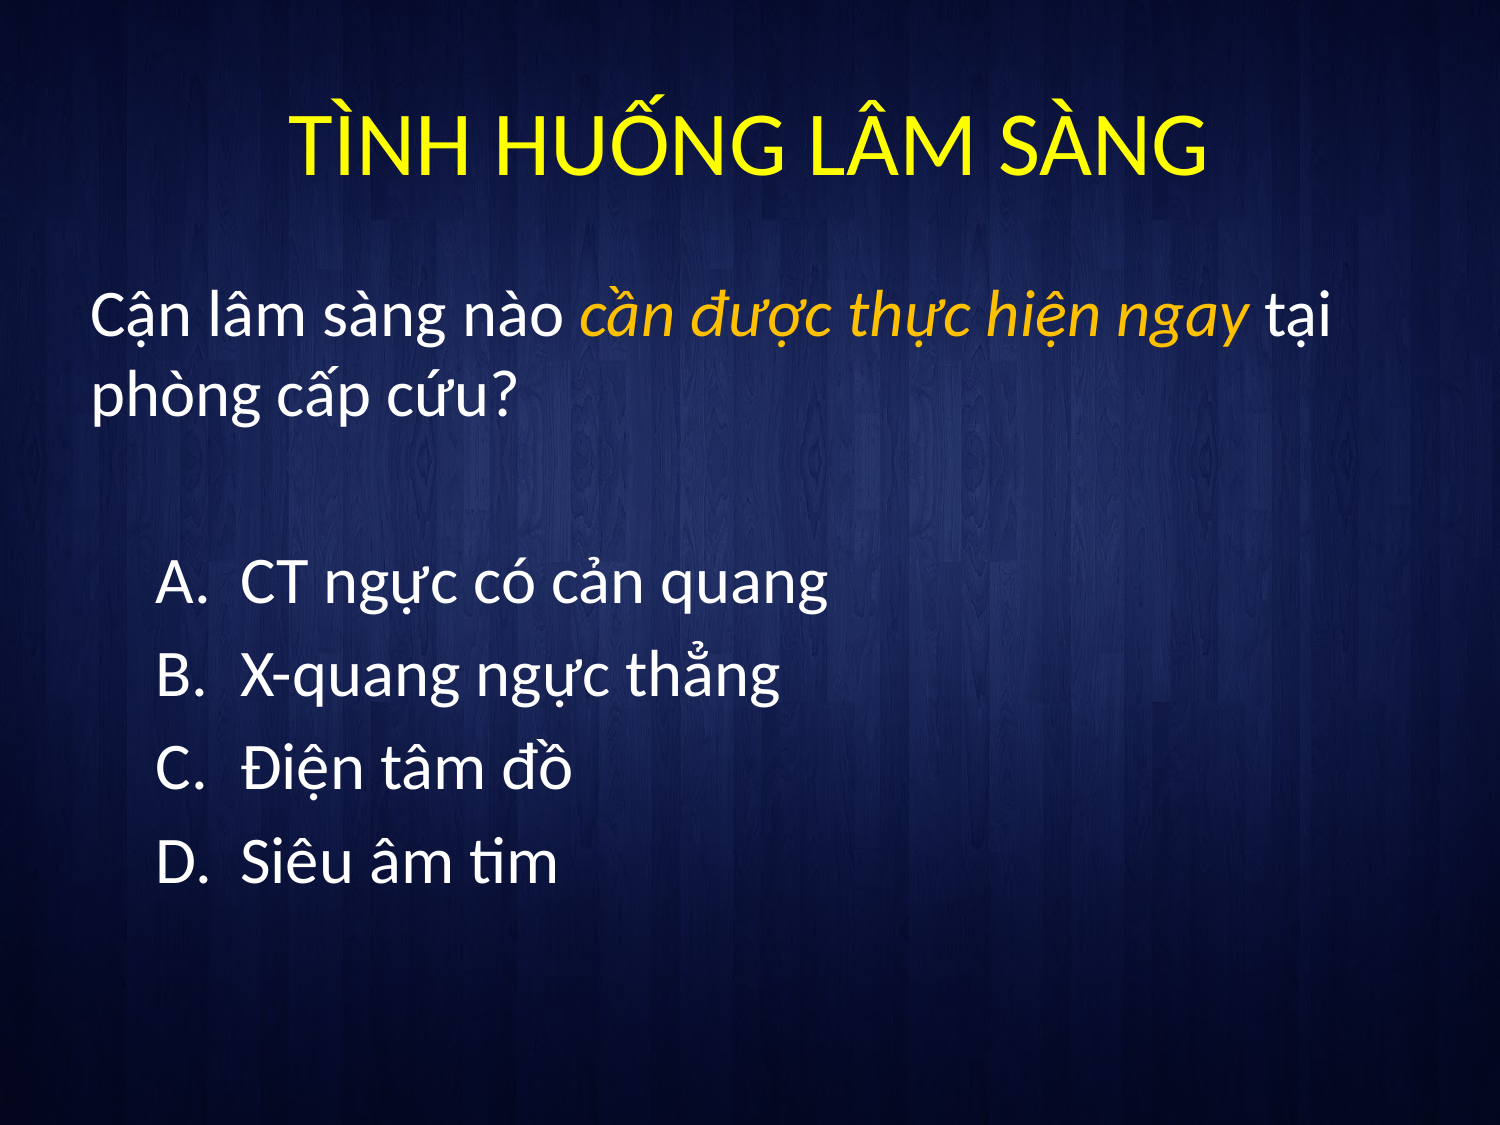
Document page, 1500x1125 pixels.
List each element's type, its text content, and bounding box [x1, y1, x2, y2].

picture [0, 0, 1500, 1125]
list Cận lâm sàng nào cần được thực hiện ngay tại phòng cấp cứu? CT ngực có cản quang X-quang ngực thẳng Điện tâm đồ Siêu âm tim [75, 262, 1425, 1005]
title TÌNH HUỐNG LÂM SÀNG [75, 45, 1425, 233]
